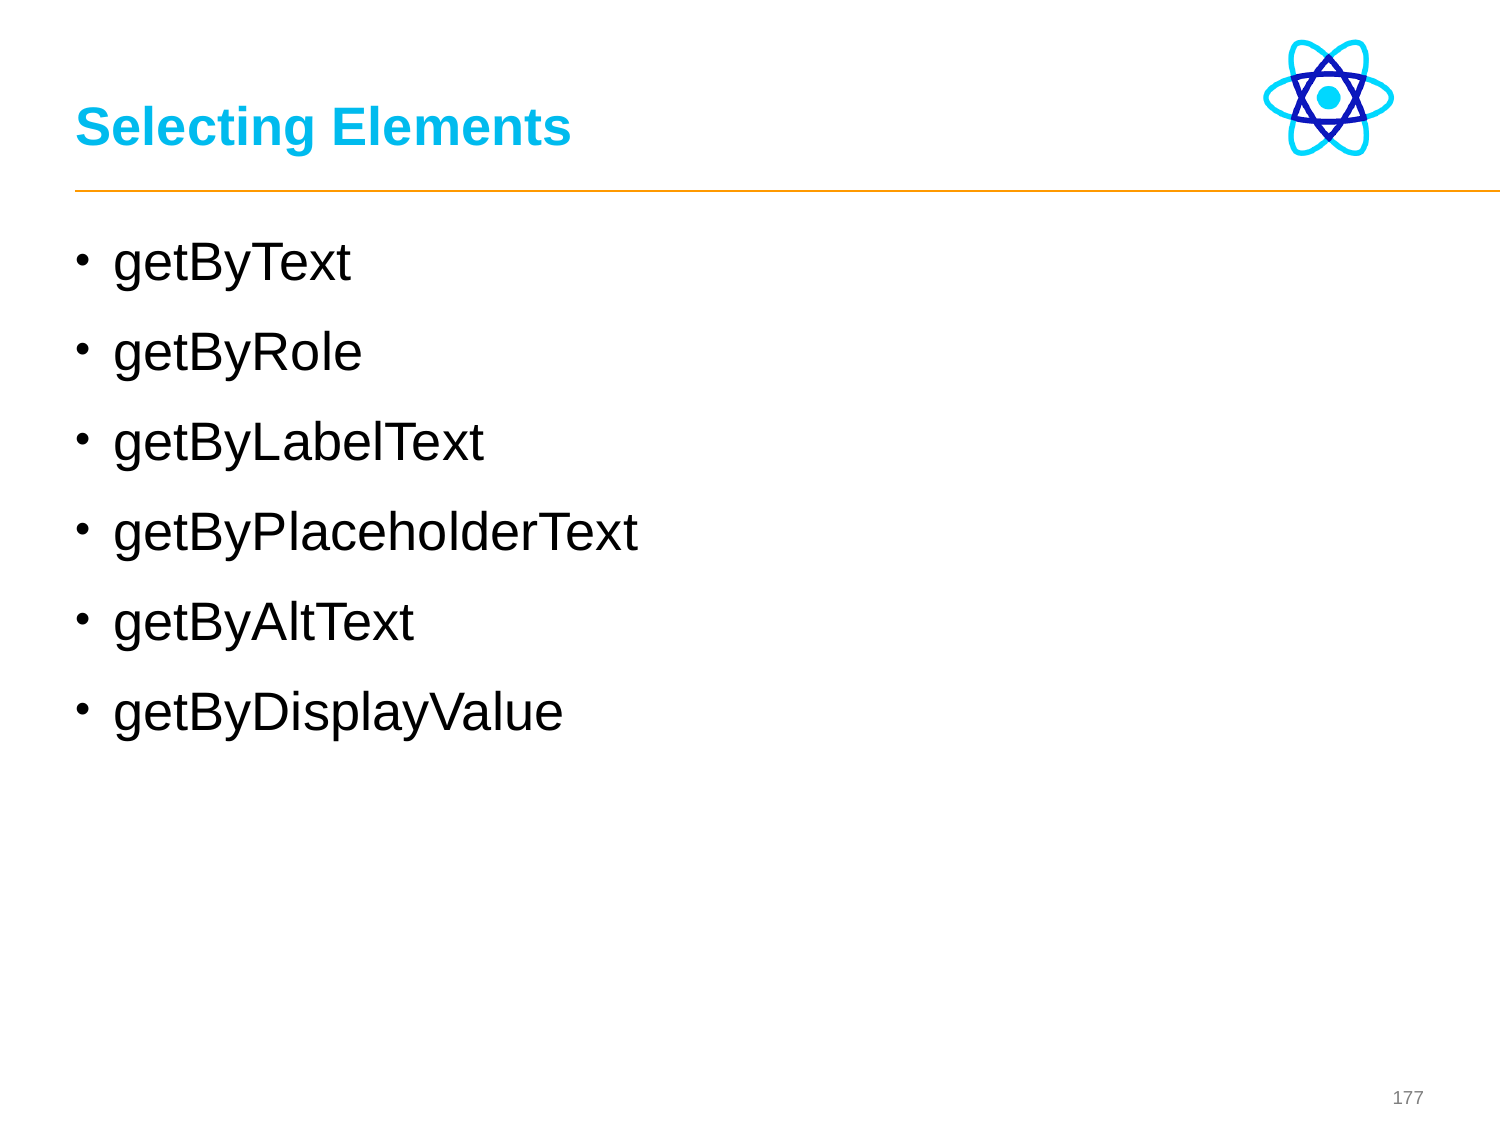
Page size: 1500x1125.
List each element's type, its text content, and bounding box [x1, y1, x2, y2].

list getByText getByRole getByLabelText getByPlaceholderText getByAltText getByDisplayValue [75, 226, 1425, 1018]
title Selecting Elements [75, 27, 1422, 157]
